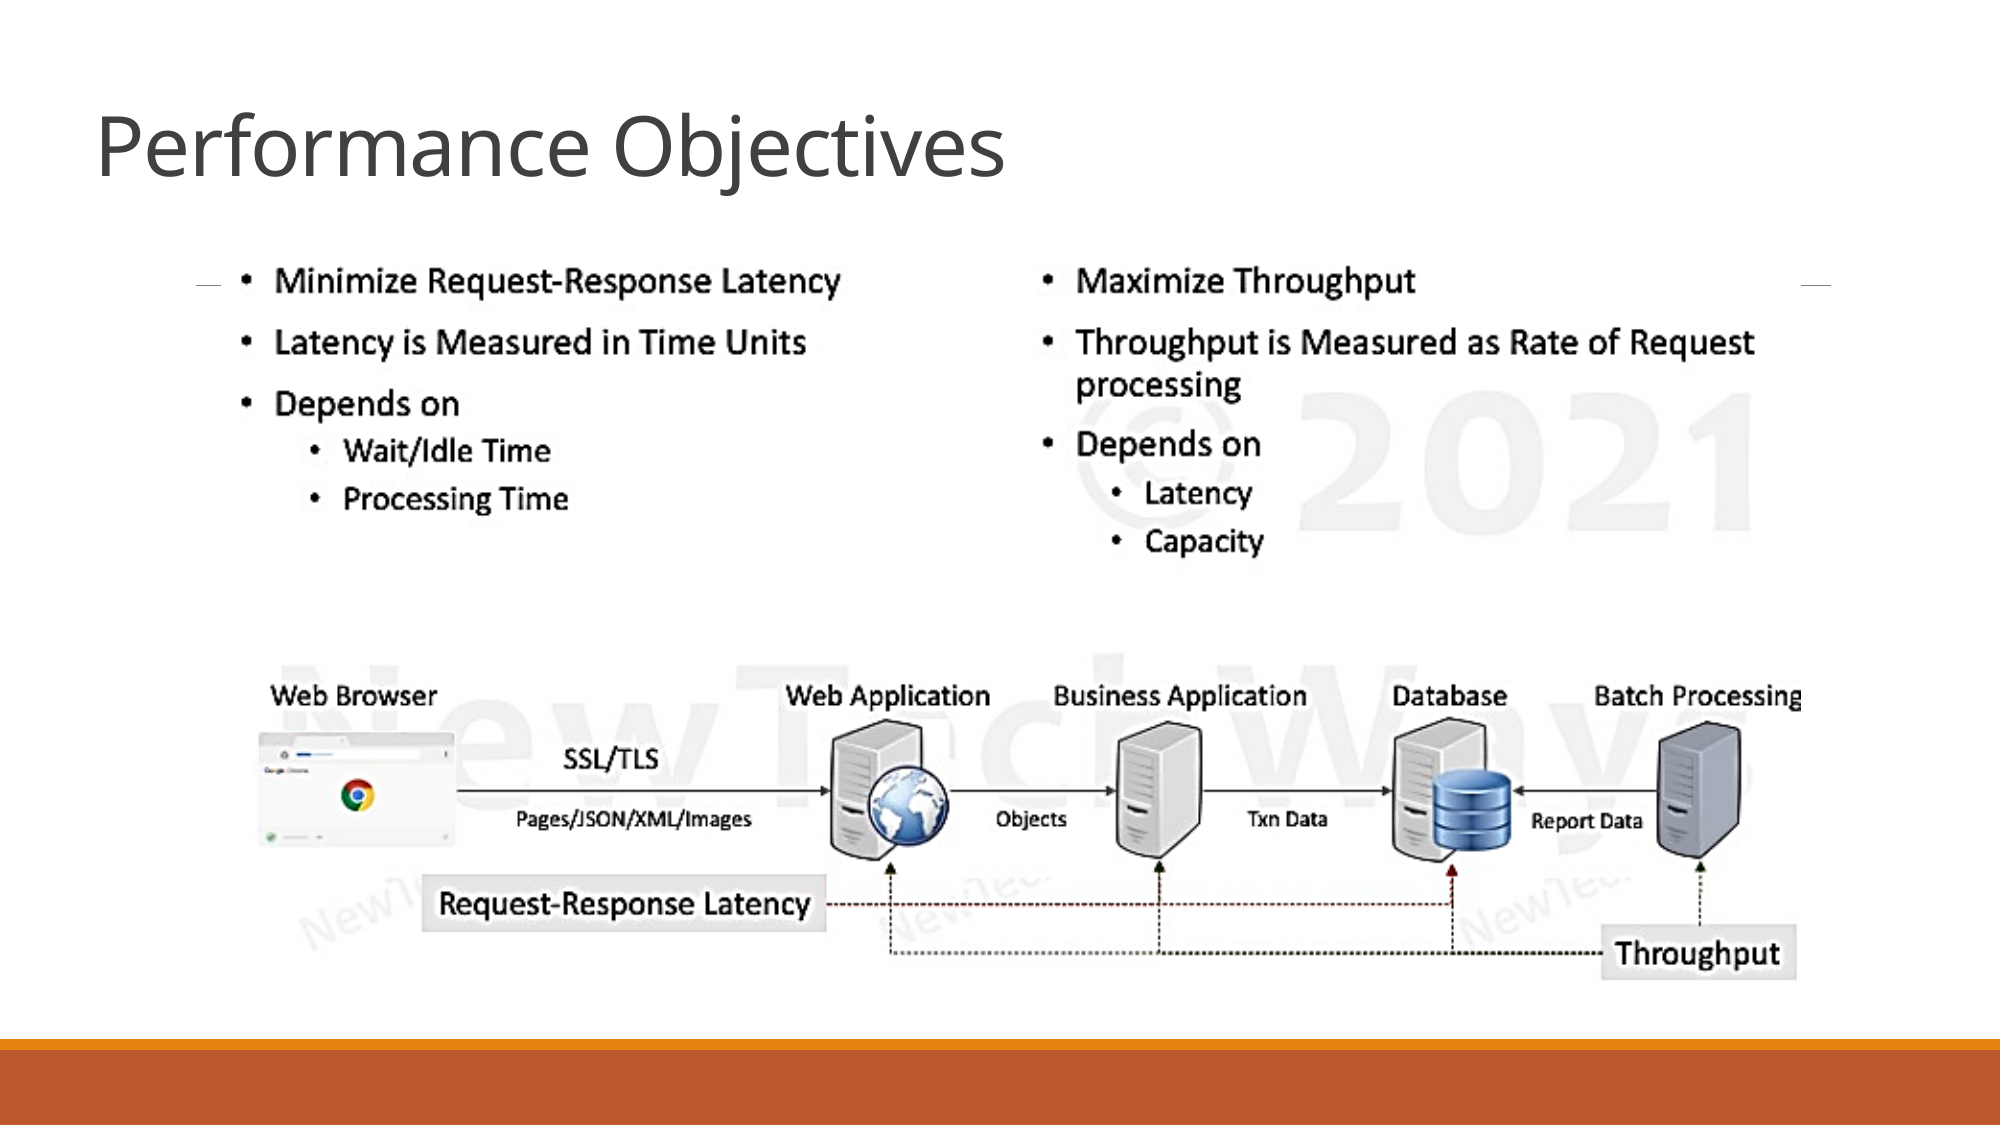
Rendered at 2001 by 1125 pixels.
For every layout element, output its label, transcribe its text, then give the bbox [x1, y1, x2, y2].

picture [220, 231, 1802, 988]
title Performance Objectives [79, 34, 1889, 201]
